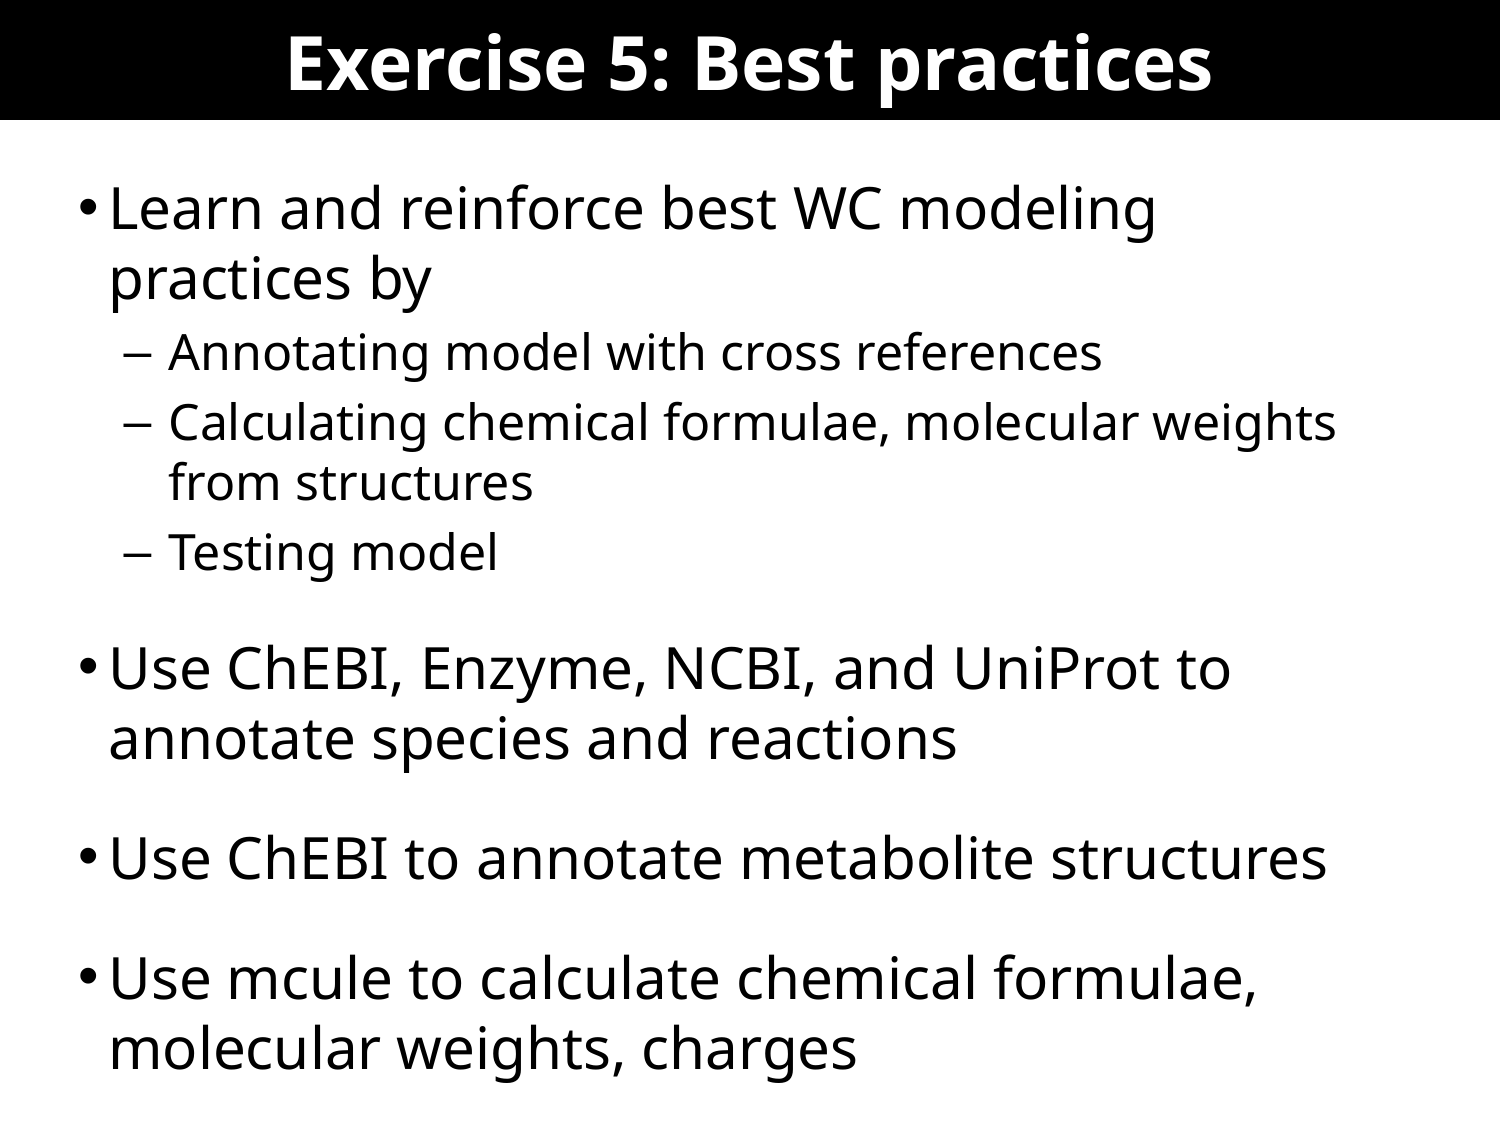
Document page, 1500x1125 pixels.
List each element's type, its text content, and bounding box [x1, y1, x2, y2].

title Exercise 5: Best practices [0, 0, 1500, 120]
list Learn and reinforce best WC modeling practices by Annotating model with cross references Calculating chemical formulae, molecular weights from structures Testing model Use ChEBI, Enzyme, NCBI, and UniProt to annotate species and reactions Use ChEBI to annotate metabolite structures Use mcule to calculate chemical formulae, molecular weights, charges [33, 163, 1425, 1105]
